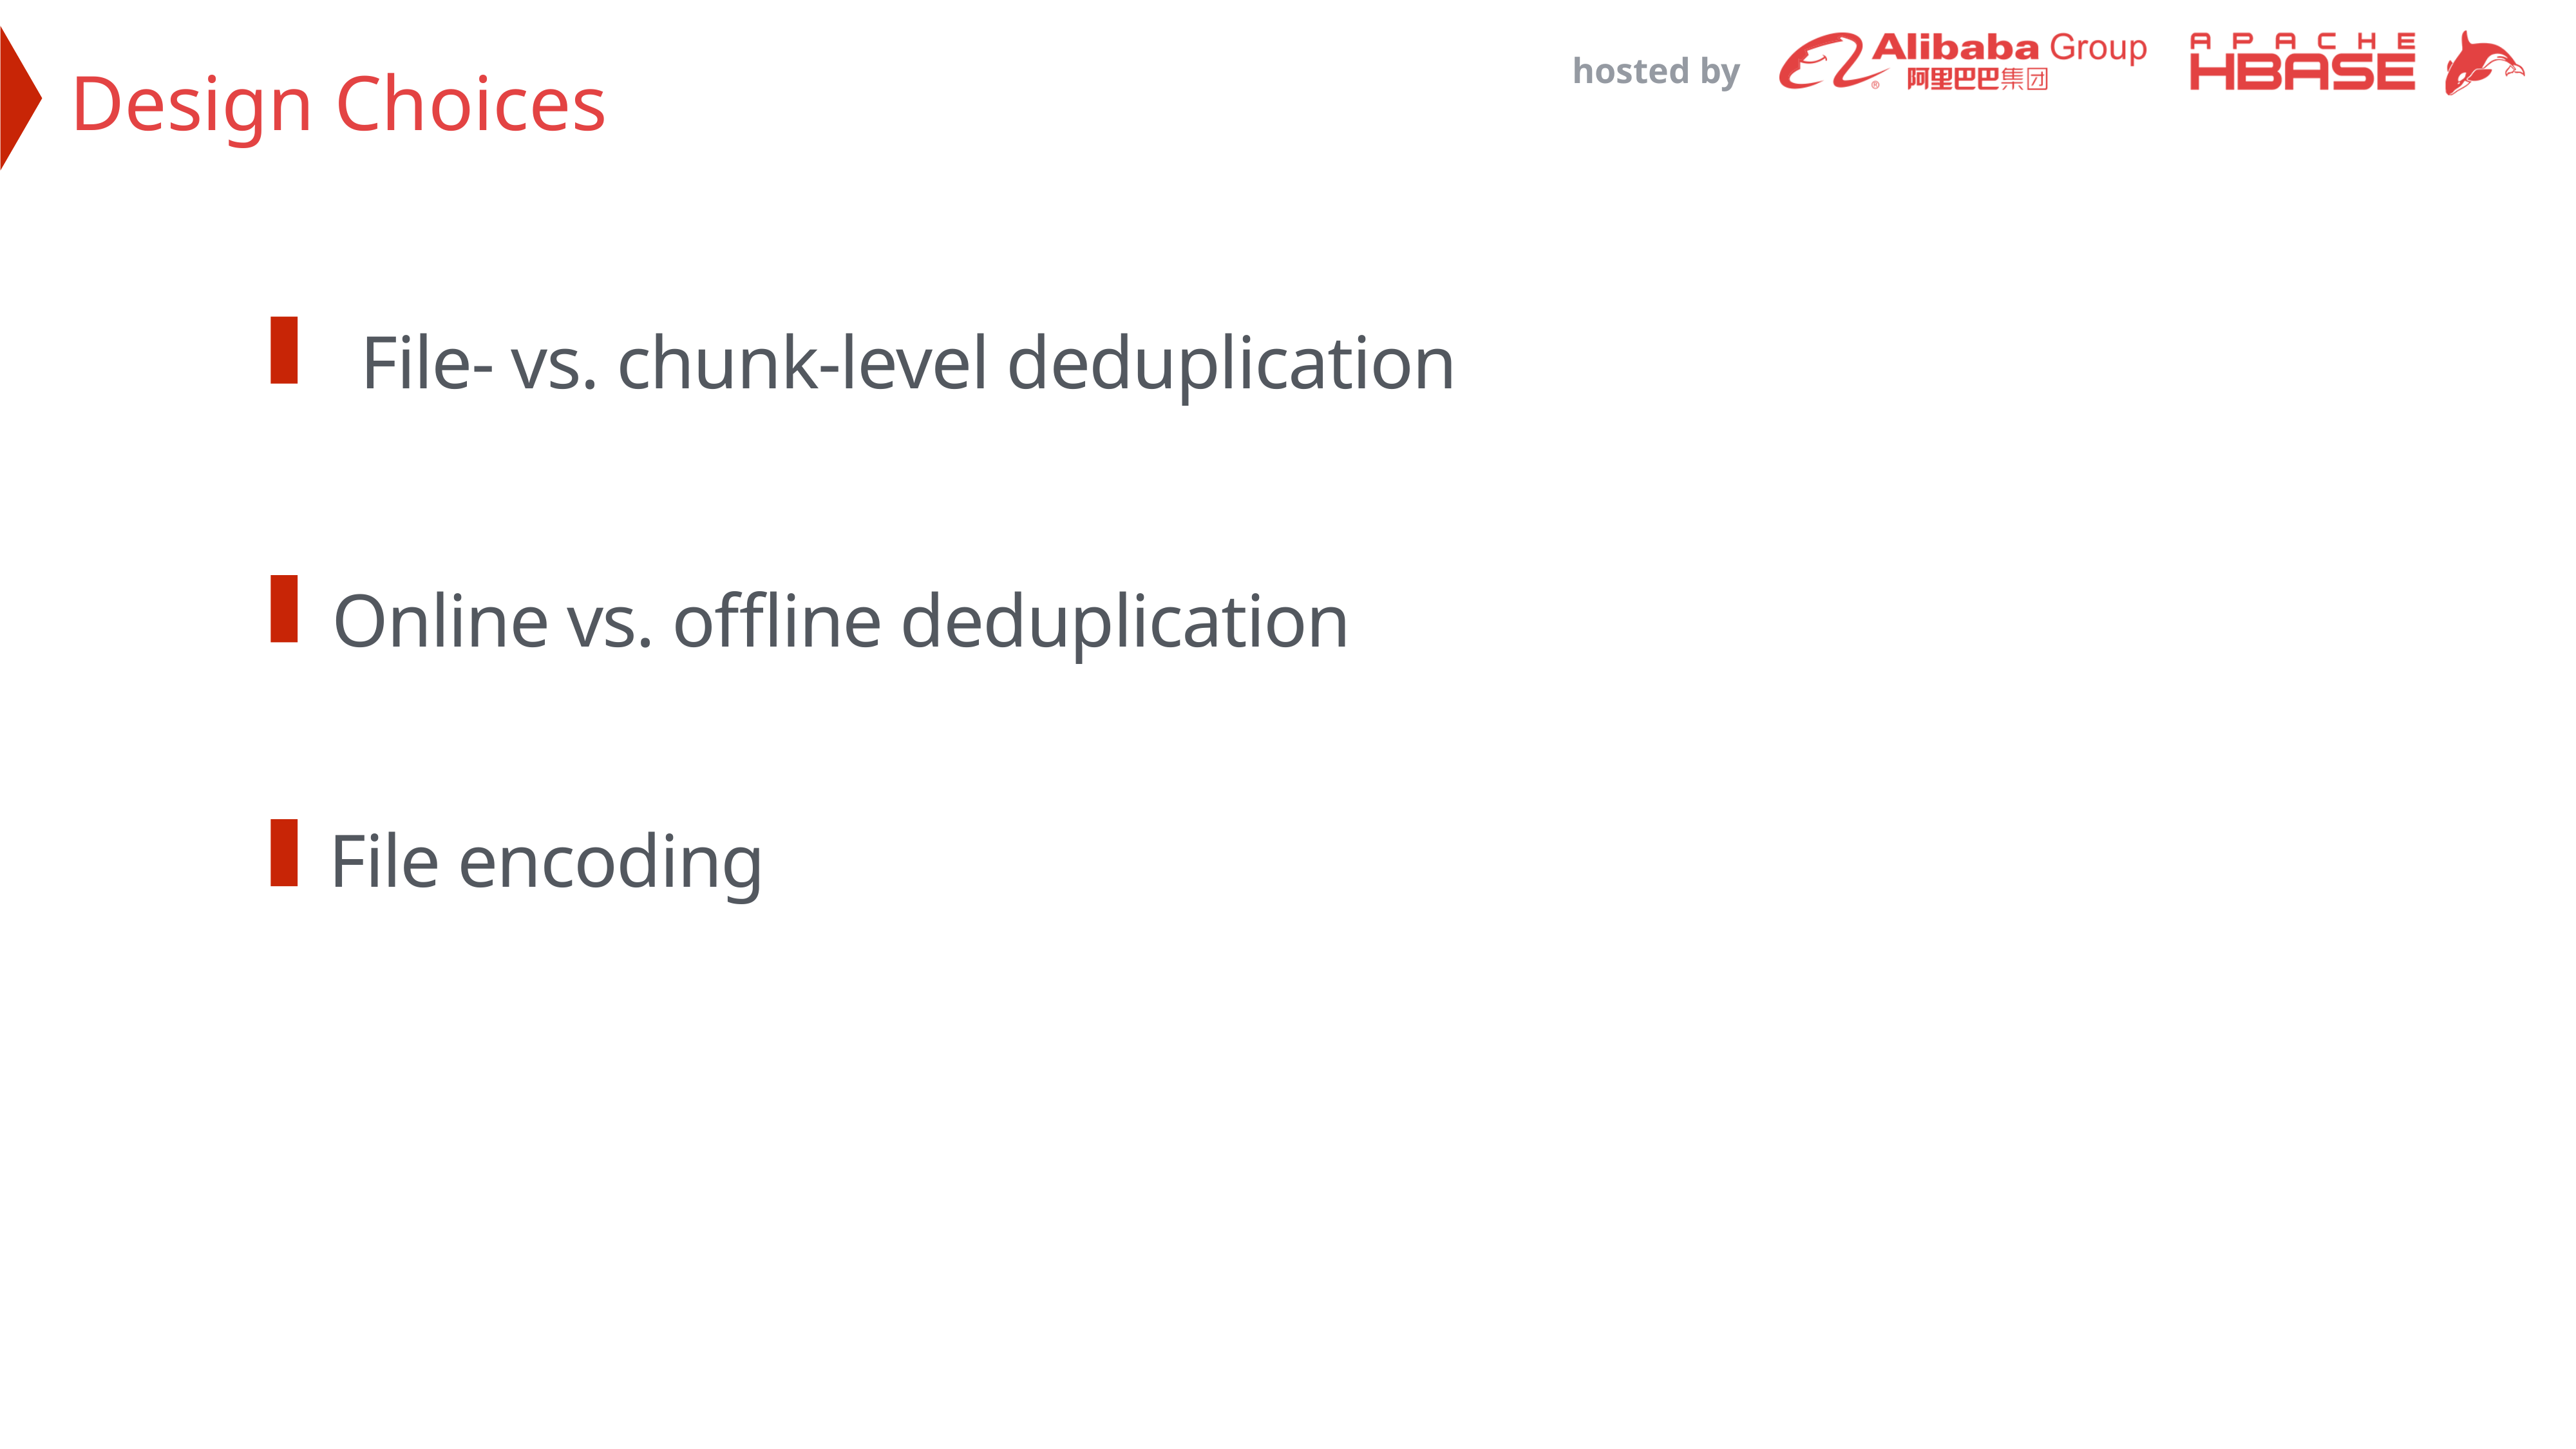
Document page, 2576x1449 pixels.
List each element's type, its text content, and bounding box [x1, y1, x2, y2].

text_box Online vs. offline deduplication [327, 569, 1357, 667]
text_box [270, 575, 298, 643]
text_box [270, 819, 298, 887]
list Design Choices [64, 32, 1545, 151]
text_box [270, 316, 298, 384]
text_box File- vs. chunk-level deduplication [355, 310, 1481, 408]
text_box File encoding [323, 809, 772, 907]
